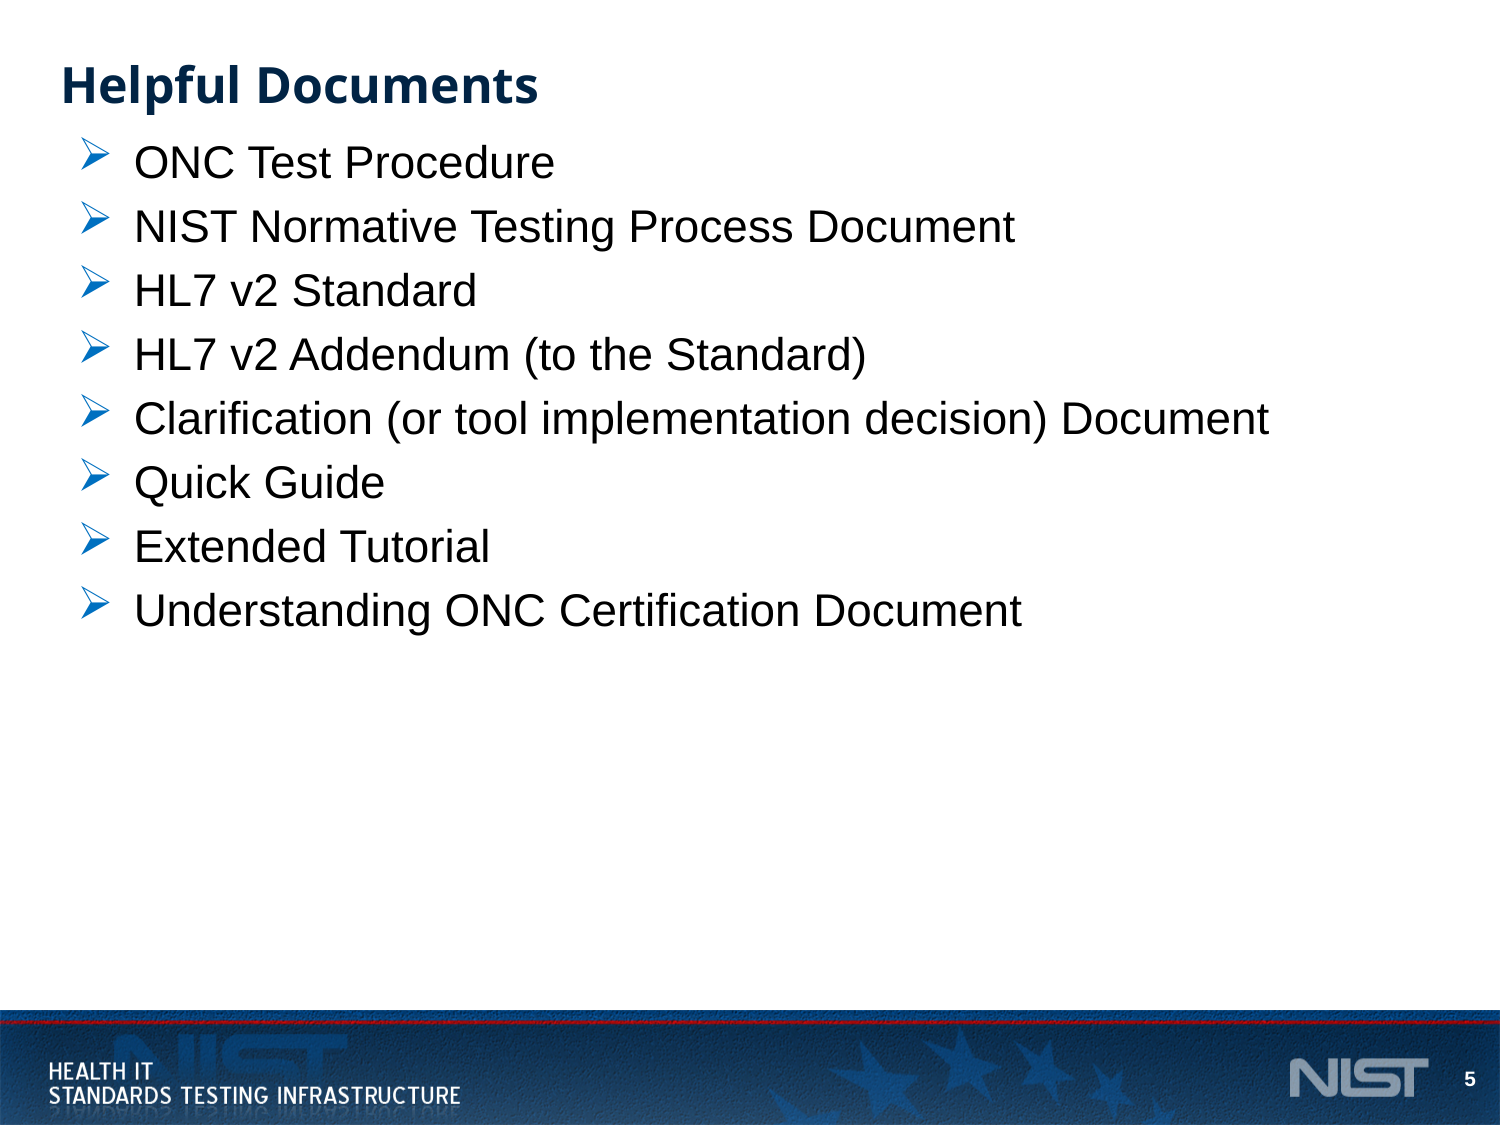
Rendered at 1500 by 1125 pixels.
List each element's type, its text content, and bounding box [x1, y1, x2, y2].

picture [0, 1010, 1500, 1125]
title Helpful Documents [45, 45, 1396, 122]
list ONC Test Procedure NIST Normative Testing Process Document HL7 v2 Standard HL7 v2 Addendum (to the Standard) Clarification (or tool implementation decision) Document Quick Guide Extended Tutorial Understanding ONC Certification Document [62, 124, 1462, 989]
